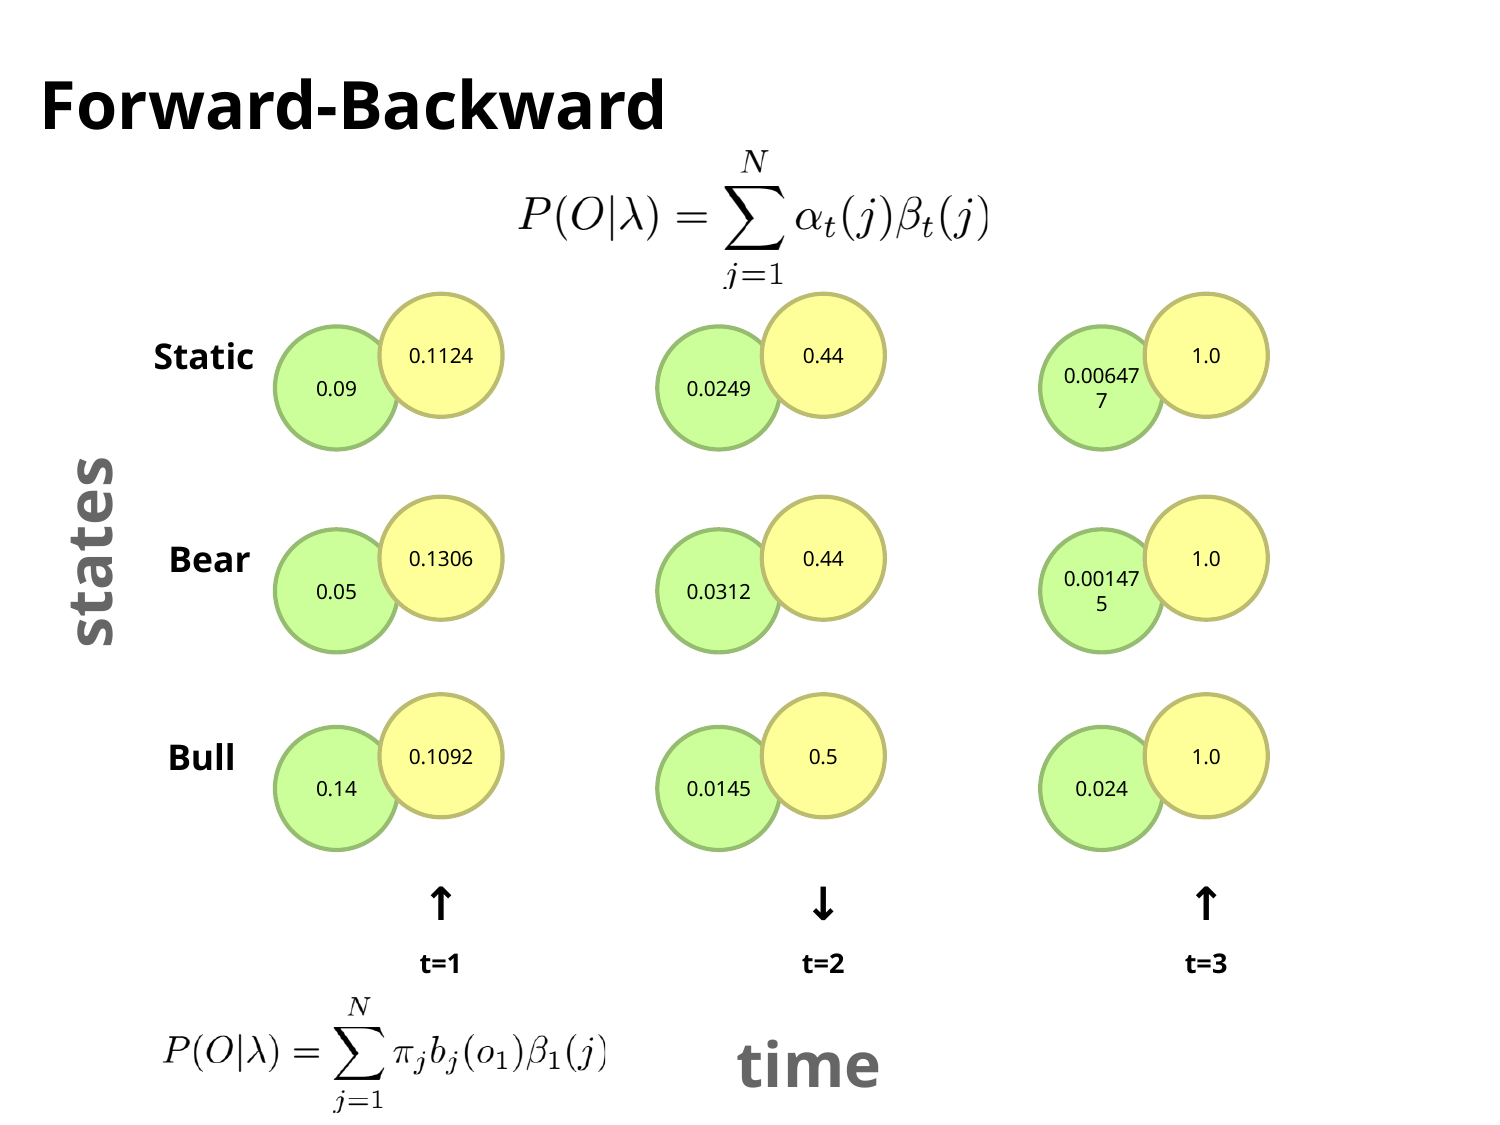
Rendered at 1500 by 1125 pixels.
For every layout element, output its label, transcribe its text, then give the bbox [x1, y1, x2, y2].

text_box 0.5 [759, 692, 887, 820]
picture [162, 996, 606, 1113]
text_box 1.0 [1142, 692, 1270, 820]
text_box 0.44 [759, 297, 887, 419]
text_box 1.0 [1142, 291, 1270, 419]
title Forward-Backward [24, 18, 1451, 188]
text_box 0.006477 [1038, 324, 1164, 452]
text_box ↑ [1187, 874, 1226, 930]
text_box 0.44 [759, 494, 887, 622]
text_box 0.0312 [655, 527, 781, 655]
text_box 0.05 [272, 527, 399, 655]
text_box 0.0145 [655, 724, 781, 853]
text_box Bear [168, 536, 251, 580]
text_box Static [153, 334, 255, 377]
text_box 0.1306 [377, 494, 505, 622]
text_box t=3 [1184, 946, 1228, 979]
text_box t=1 [419, 946, 463, 979]
text_box 0.024 [1038, 724, 1164, 853]
picture [518, 149, 988, 289]
text_box t=2 [801, 946, 845, 979]
text_box 0.0249 [655, 324, 781, 452]
text_box 0.09 [272, 324, 399, 452]
text_box 0.1092 [377, 692, 505, 820]
text_box ↑ [421, 874, 461, 930]
text_box Bull [167, 734, 236, 778]
text_box 0.001475 [1038, 527, 1164, 655]
text_box 0.1124 [377, 291, 505, 419]
text_box ↓ [804, 874, 843, 930]
text_box 0.14 [272, 724, 399, 853]
text_box states [50, 456, 126, 649]
text_box time [736, 1024, 882, 1100]
text_box 1.0 [1142, 494, 1270, 622]
